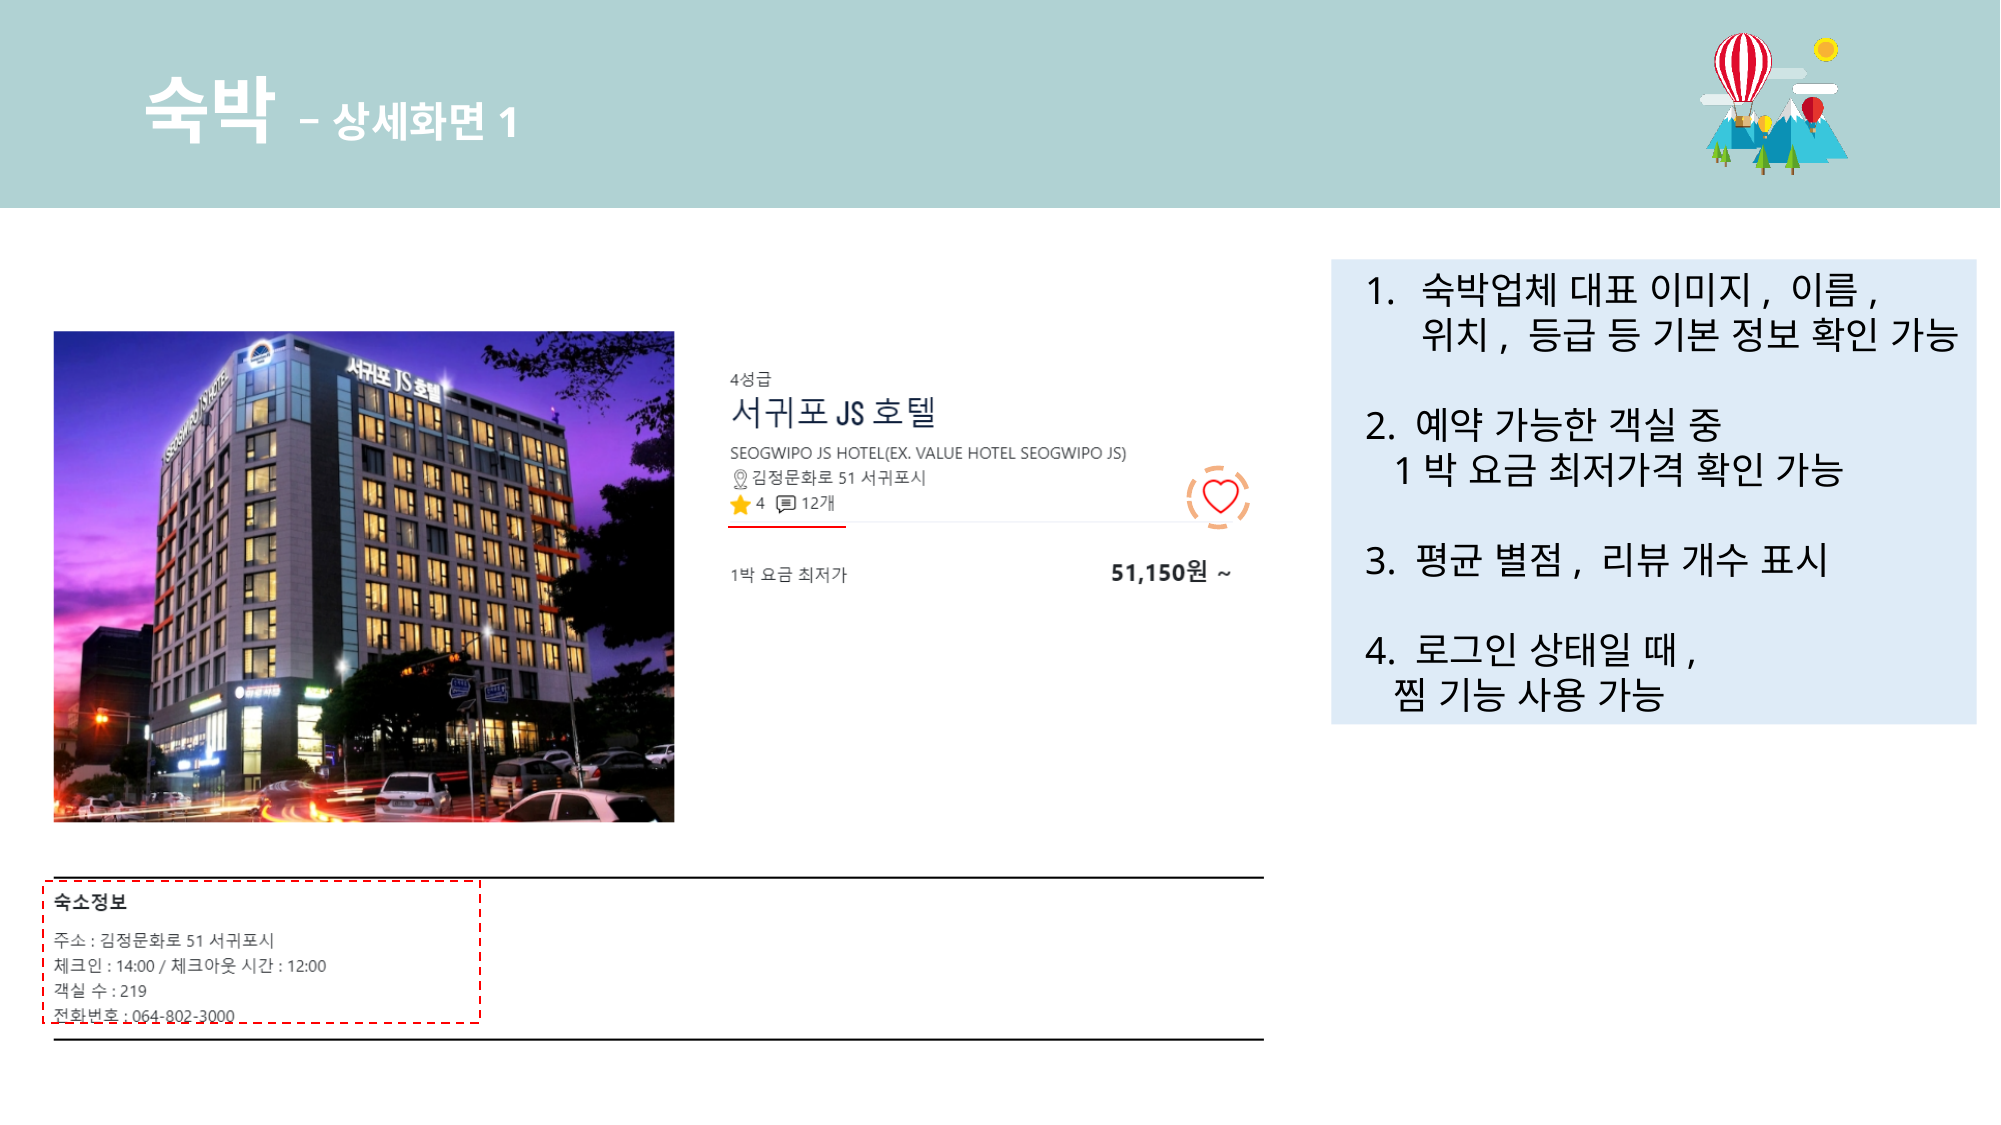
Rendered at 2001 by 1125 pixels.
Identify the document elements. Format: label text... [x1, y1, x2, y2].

picture [1700, 32, 1848, 175]
picture [31, 278, 1296, 1071]
text_box [0, 0, 2000, 209]
text_box 숙박 – 상세화면1 [128, 56, 536, 160]
text_box 숙박업체 대표 이미지, 이름, 위치, 등급 등 기본 정보 확인 가능 2. 예약 가능한 객실 중 1박 요금 최저가격 확인 가능 3. 평균 별점, 리뷰 개수 표시 4. 로그인 상태일 때, 찜 기능 사용 가능 [1331, 259, 1977, 725]
